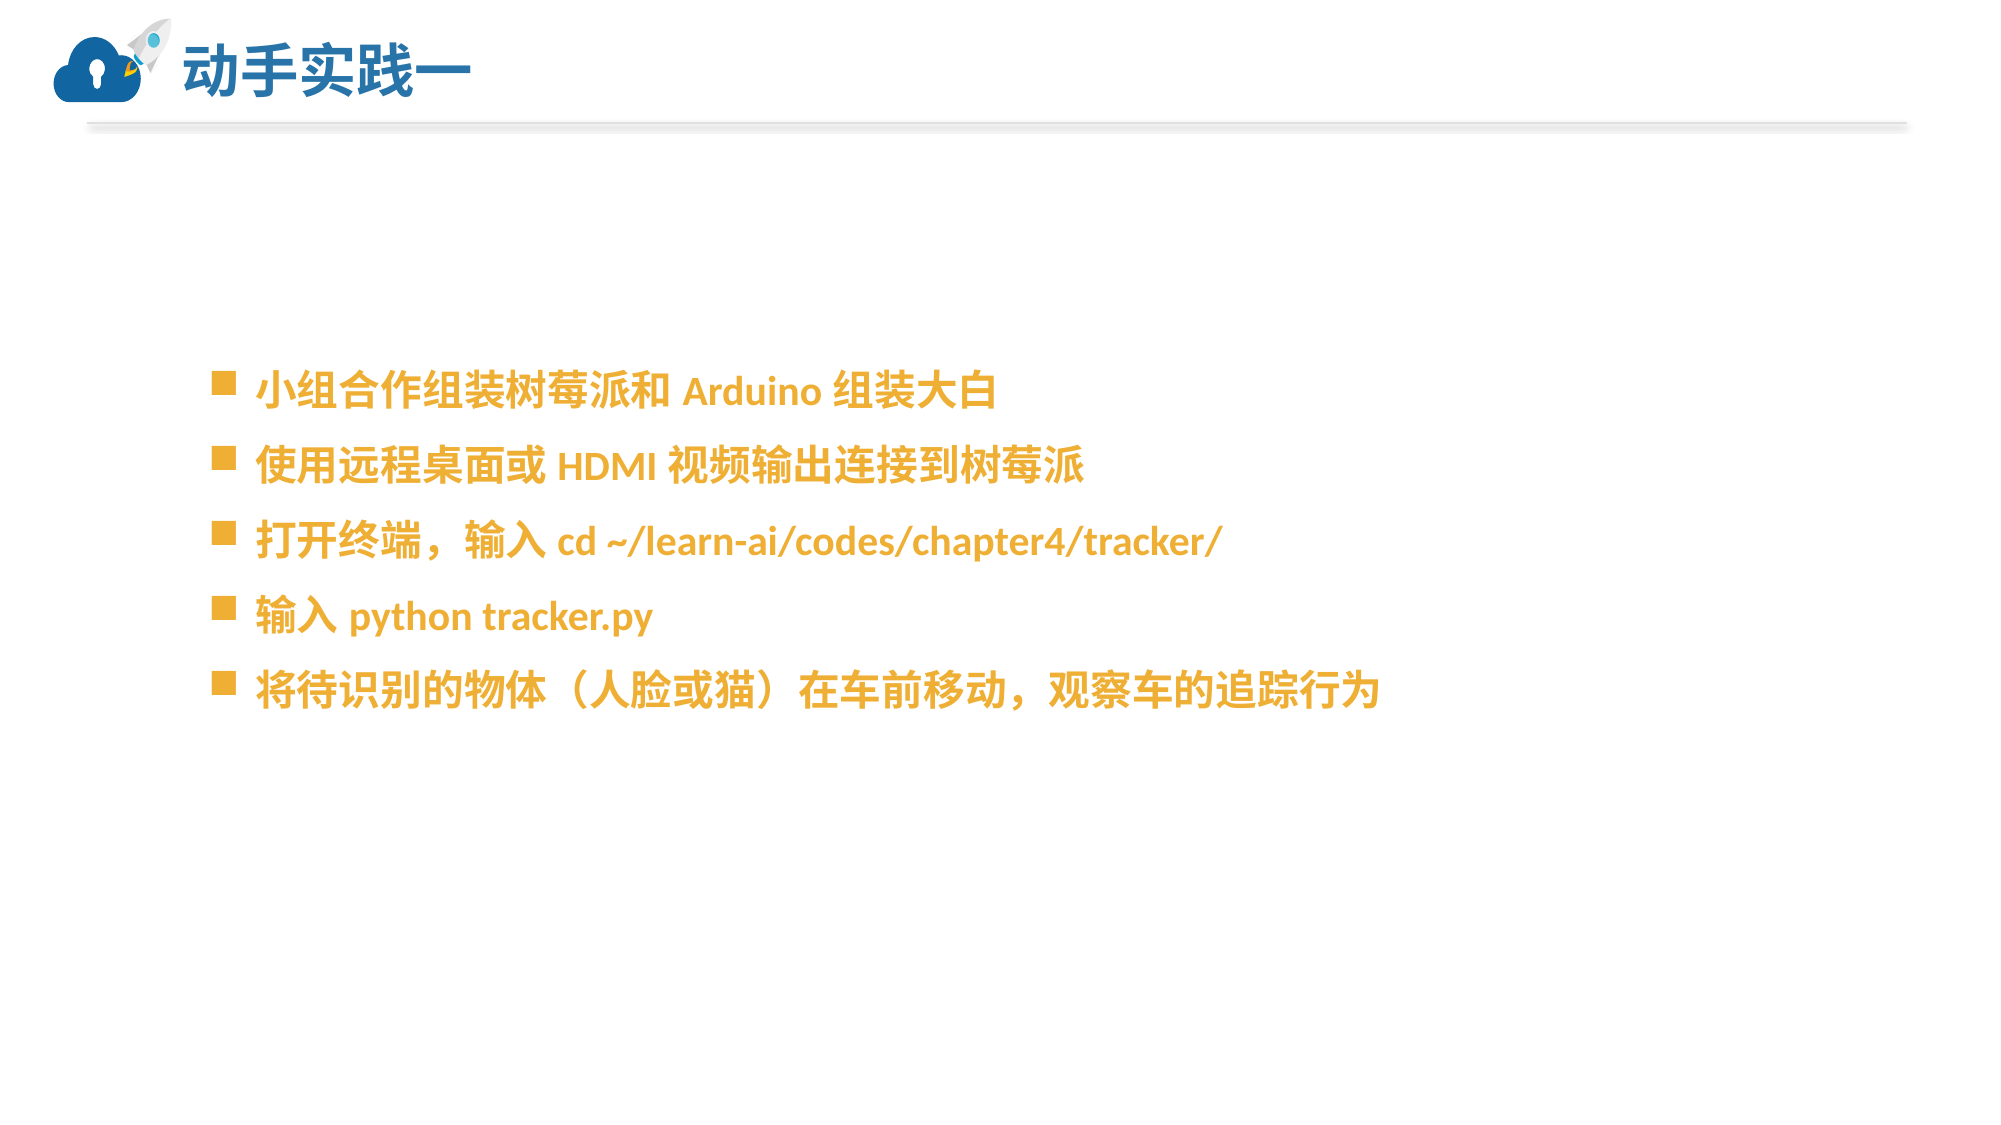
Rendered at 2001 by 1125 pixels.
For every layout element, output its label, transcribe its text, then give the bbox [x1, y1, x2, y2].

title 动手实践一 [181, 29, 1516, 108]
picture [113, 7, 182, 91]
text_box 小组合作组装树莓派和Arduino组装大白 使用远程桌面或HDMI视频输出连接到树莓派 打开终端，输入cd ~/learn-ai/codes/chapter4/tracker/ 输入python tracker.py 将待识别的物体（人脸或猫）在车前移动，观察车的追踪行为 [193, 331, 1674, 722]
